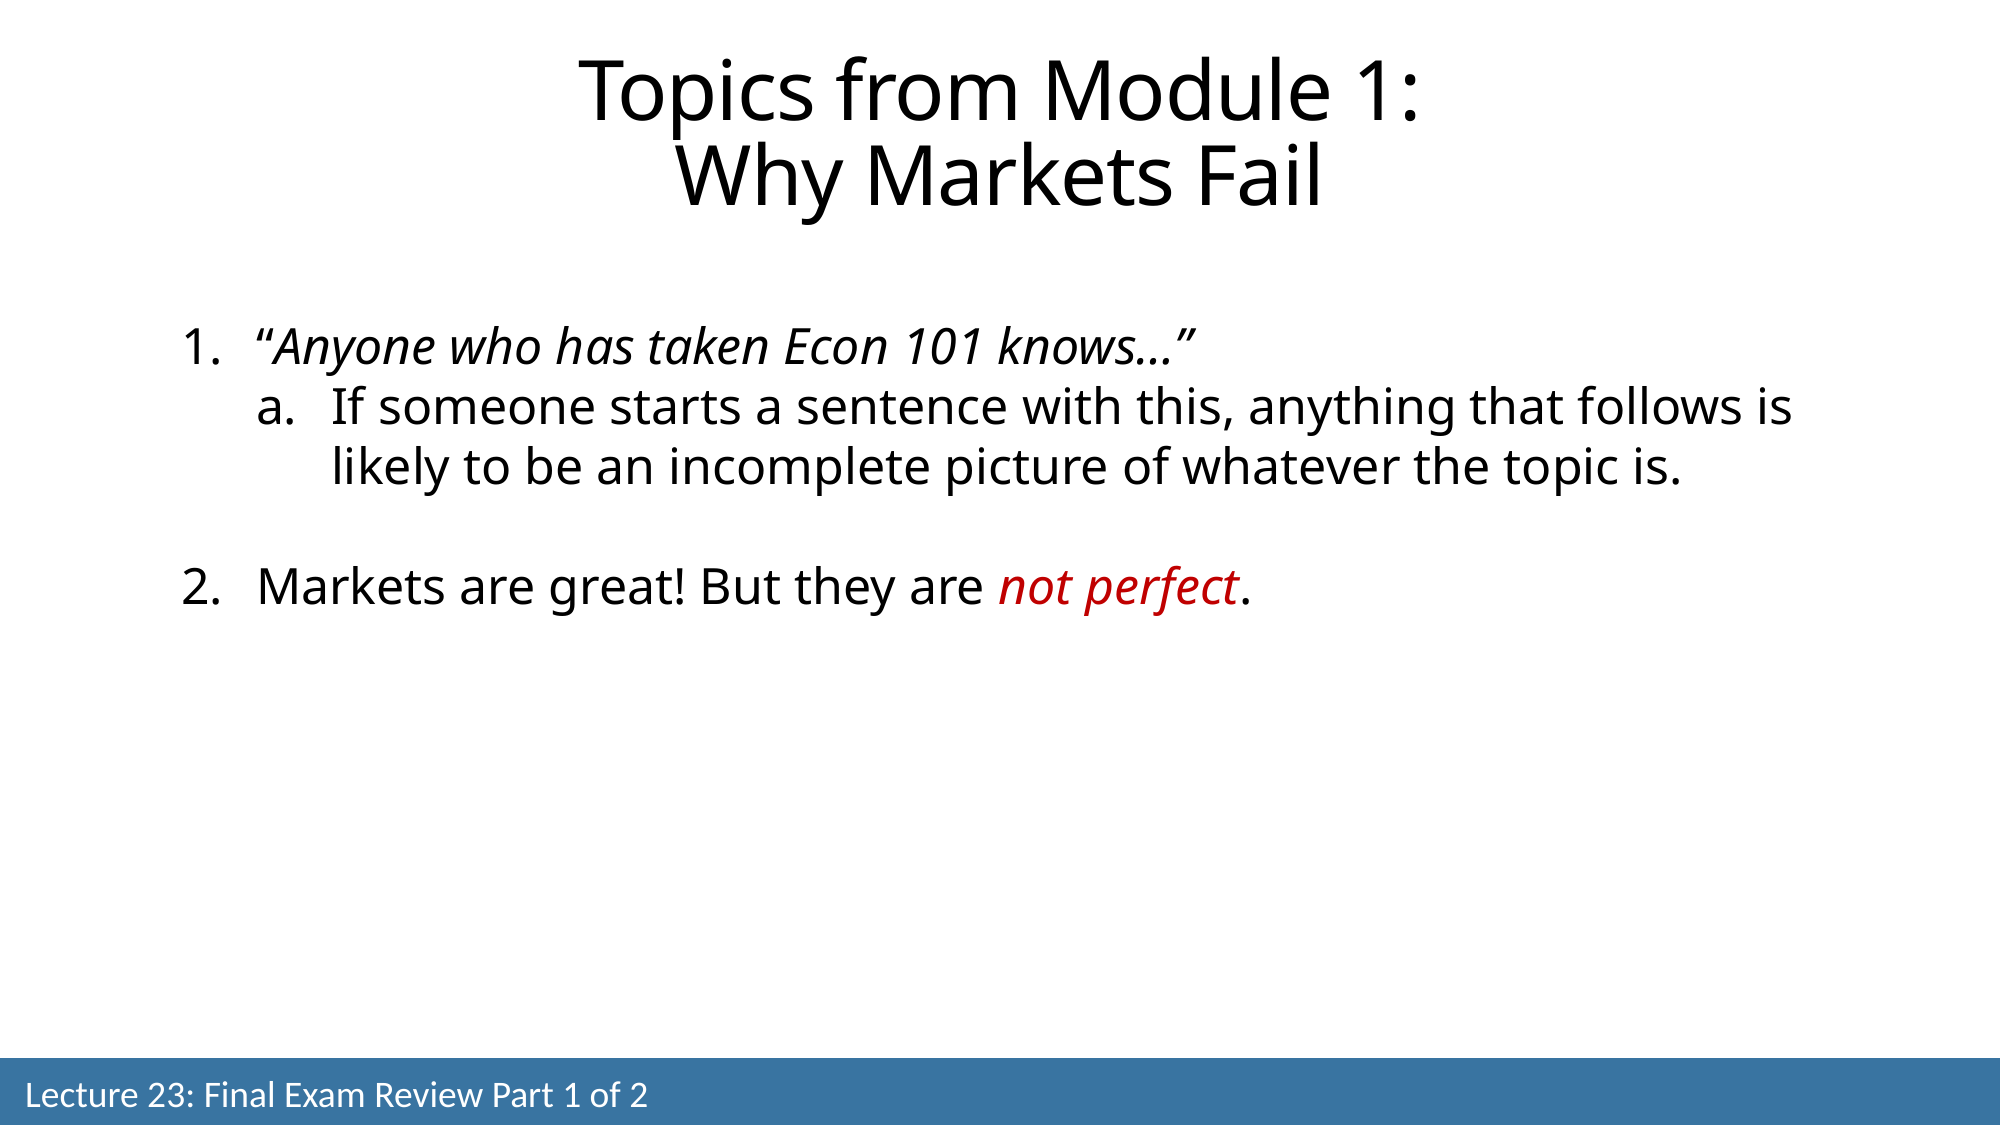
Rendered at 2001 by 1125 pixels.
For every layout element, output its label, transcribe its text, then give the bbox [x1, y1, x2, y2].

text_box Topics from Module 1: Why Markets Fail [212, 33, 1788, 230]
text_box “Anyone who has taken Econ 101 knows…” If someone starts a sentence with this, anything that follows is likely to be an incomplete picture of whatever the topic is. Markets are great! But they are not perfect. Markets provide powerful incentives for innovation, production, price discovery, a general move towards economic efficiency, and many more desirable outcomes that improve the wellbeing of societies (note, “wellbeing” is a general term that is used to describe more than just income!) [91, 247, 1909, 1102]
